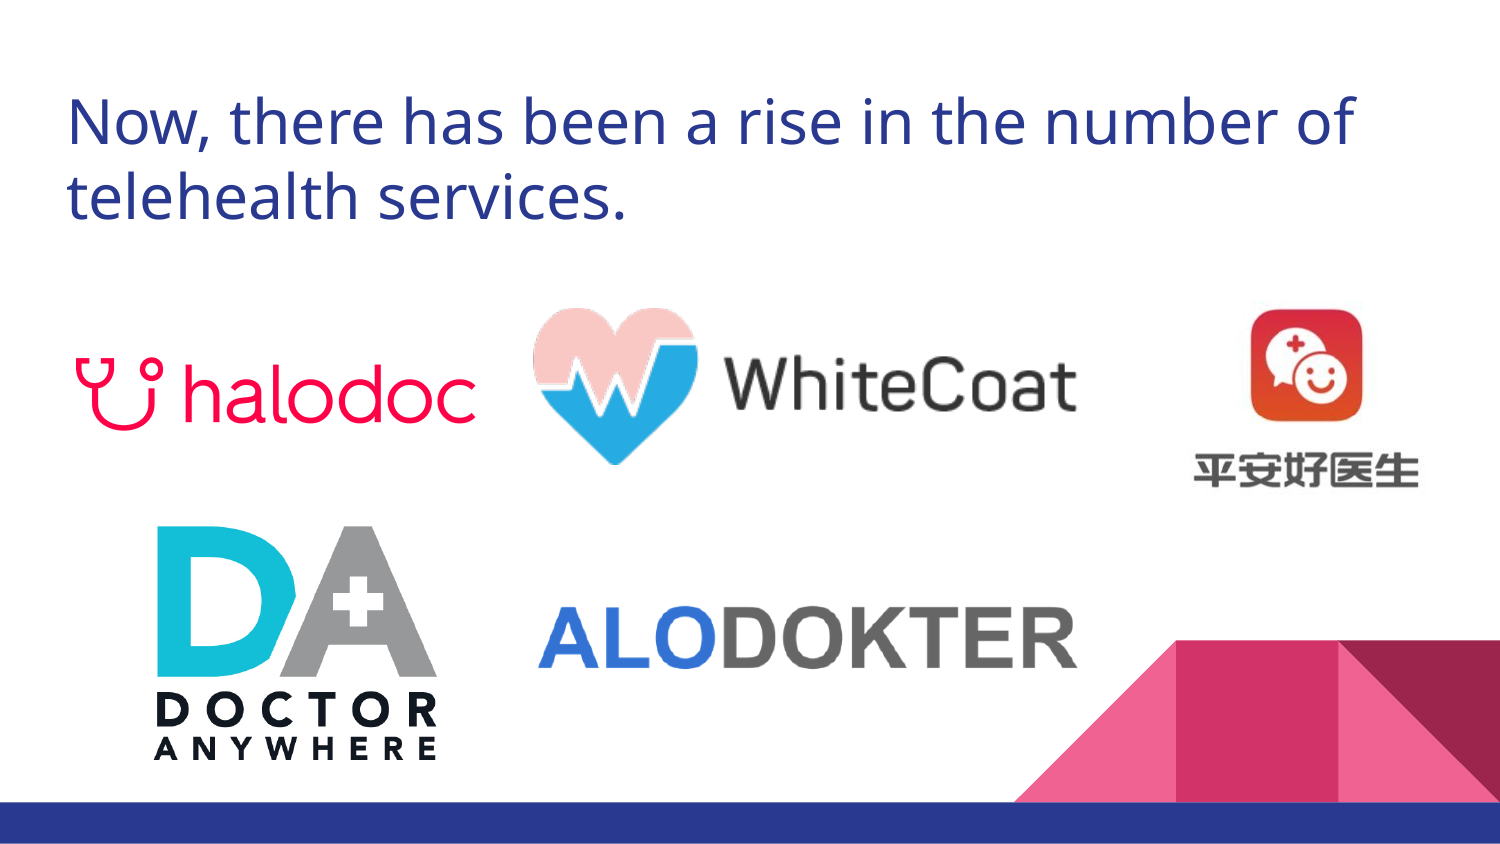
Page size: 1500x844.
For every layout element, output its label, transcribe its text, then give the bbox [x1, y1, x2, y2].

picture [1179, 301, 1431, 514]
picture [533, 547, 1078, 735]
picture [531, 308, 1080, 465]
title Now, there has been a rise in the number of telehealth services. [51, 67, 1449, 167]
picture [50, 249, 500, 784]
